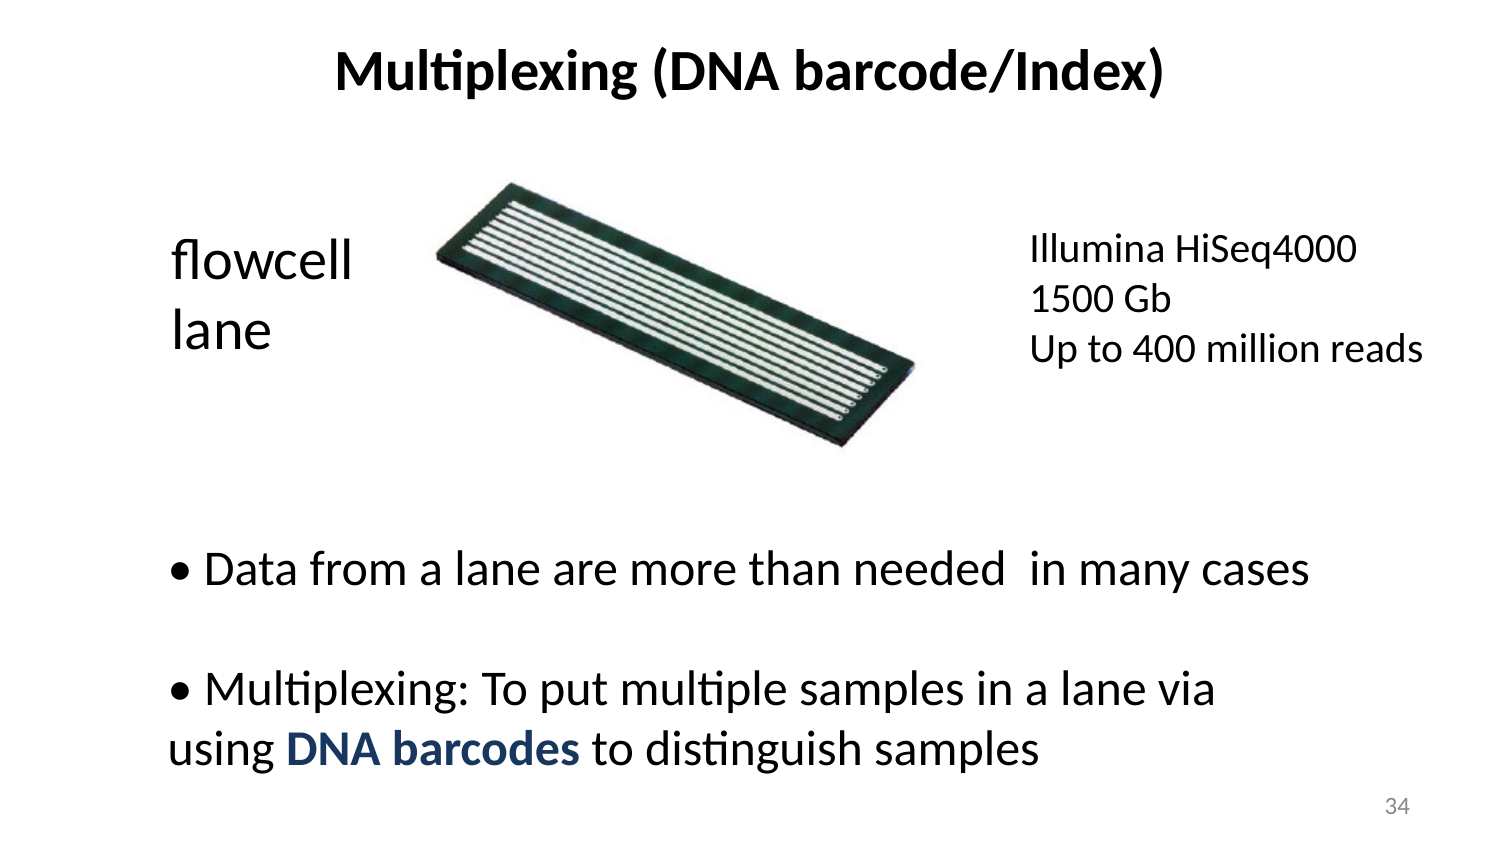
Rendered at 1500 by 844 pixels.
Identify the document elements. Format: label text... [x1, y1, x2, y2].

slide_number 34 [1074, 782, 1425, 827]
title Multiplexing (DNA barcode/Index) [75, 7, 1425, 127]
text_box Illumina HiSeq4000 1500 Gb Up to 400 million reads [1014, 213, 1439, 379]
text_box flowcell lane [157, 213, 370, 369]
text_box • Data from a lane are more than needed in many cases • Multiplexing: To put multiple samples in a lane via using DNA barcodes to distinguish samples [153, 528, 1347, 784]
picture [405, 168, 946, 464]
